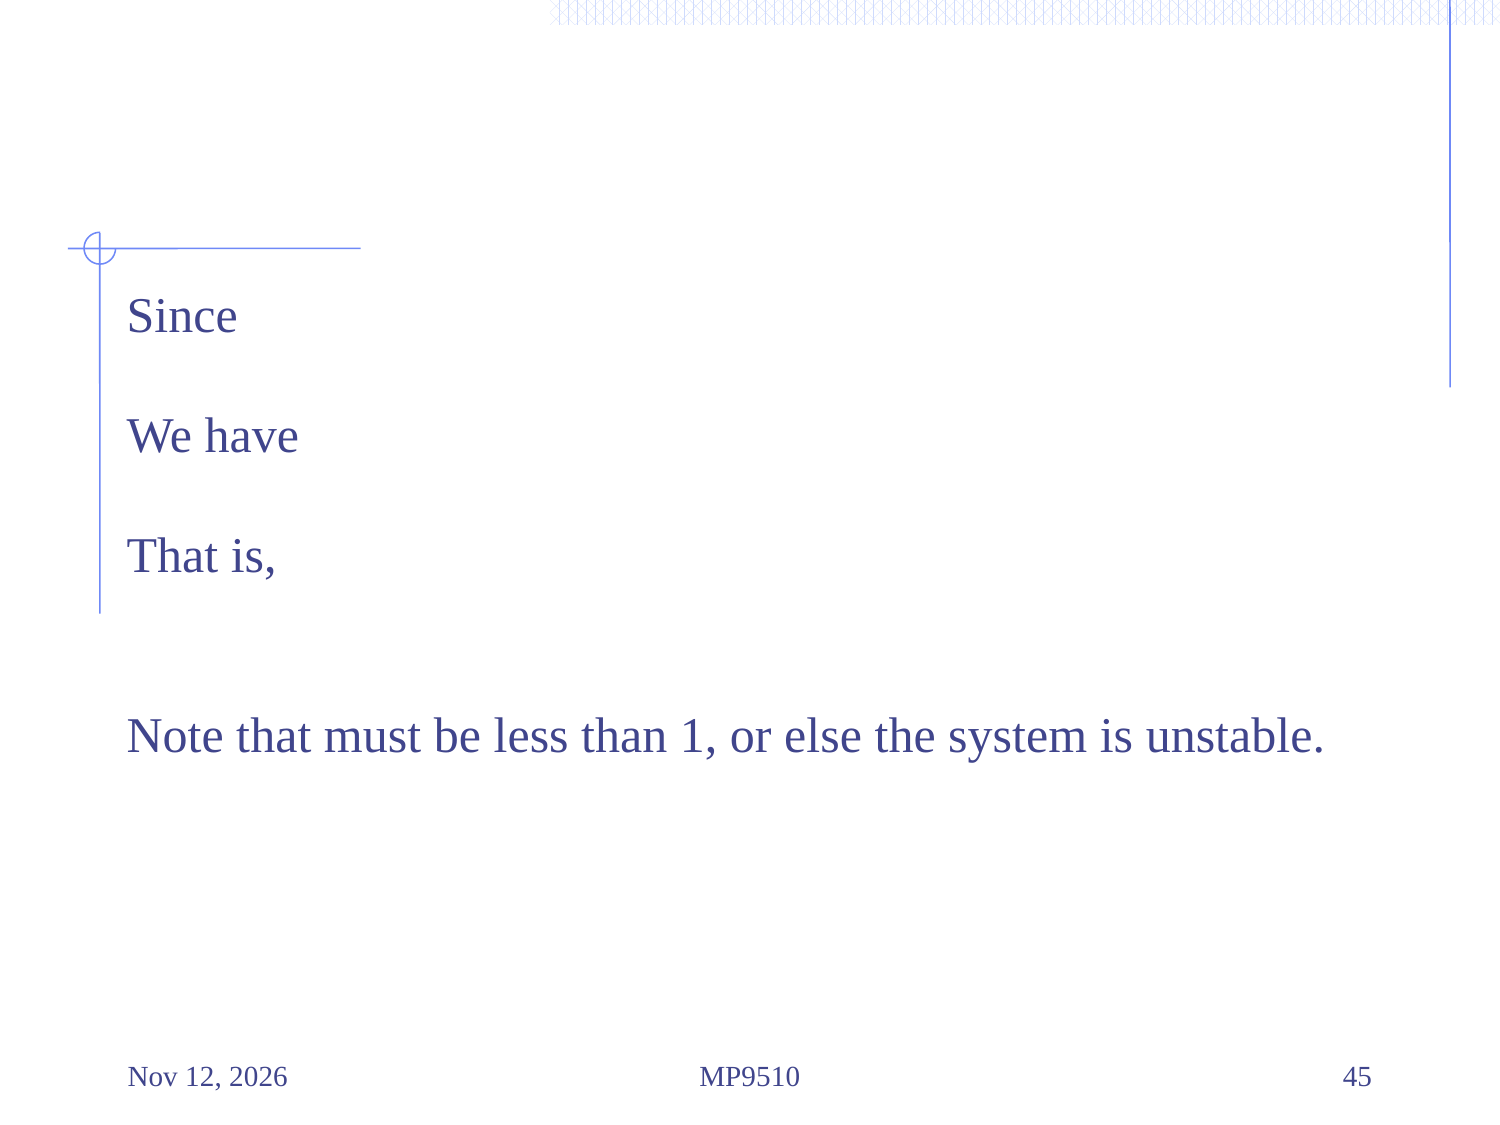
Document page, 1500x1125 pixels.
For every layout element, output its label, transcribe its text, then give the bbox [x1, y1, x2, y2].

footer MP9510 [512, 1024, 988, 1101]
slide_number 45 [1074, 1024, 1388, 1101]
slide_number 13-Jul-23 [112, 1024, 426, 1101]
